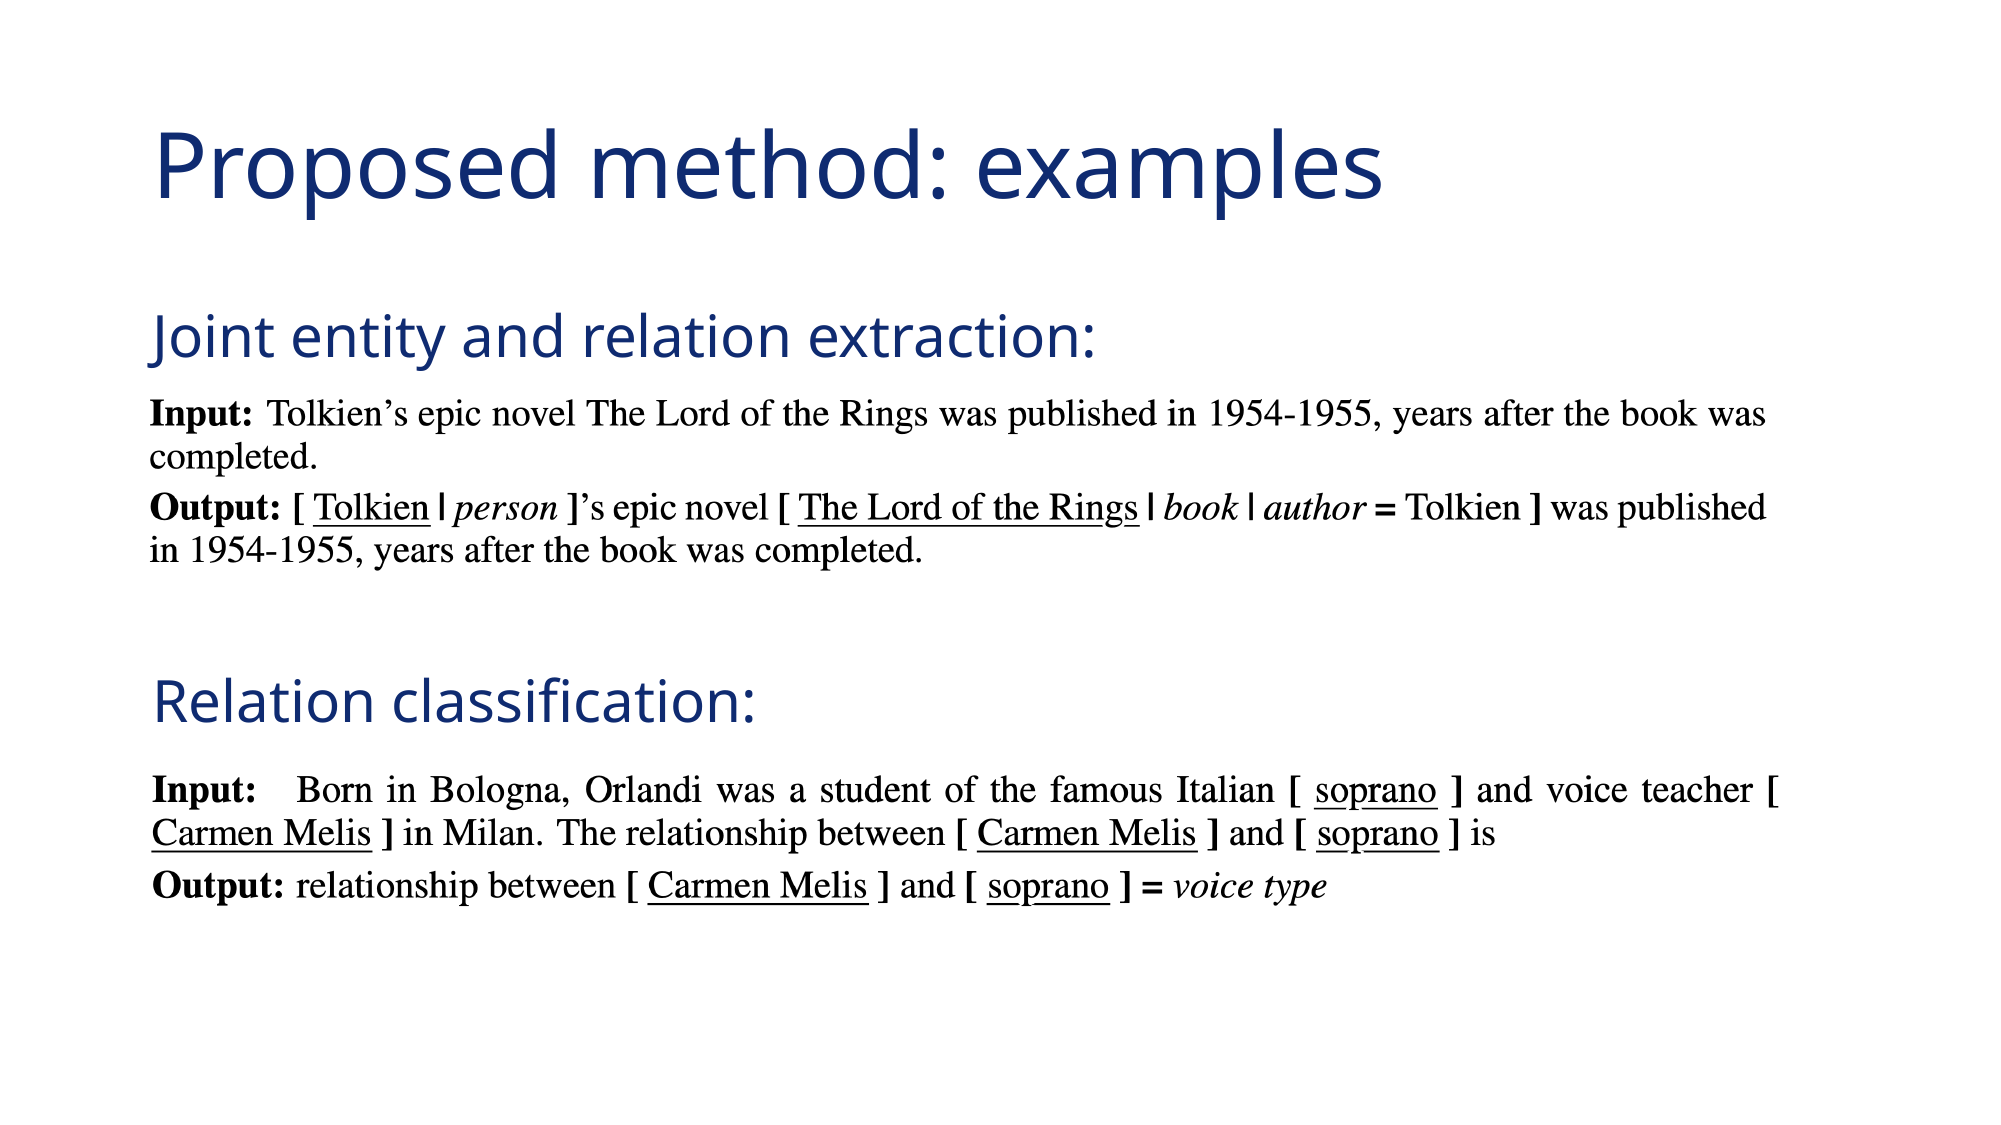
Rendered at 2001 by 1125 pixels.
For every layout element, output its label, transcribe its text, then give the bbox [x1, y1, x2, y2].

picture [144, 760, 1791, 918]
picture [144, 379, 1784, 582]
list Joint entity and relation extraction: [137, 299, 1863, 390]
text_box Relation classification: [137, 665, 1863, 756]
title Proposed method: examples [137, 59, 1863, 278]
